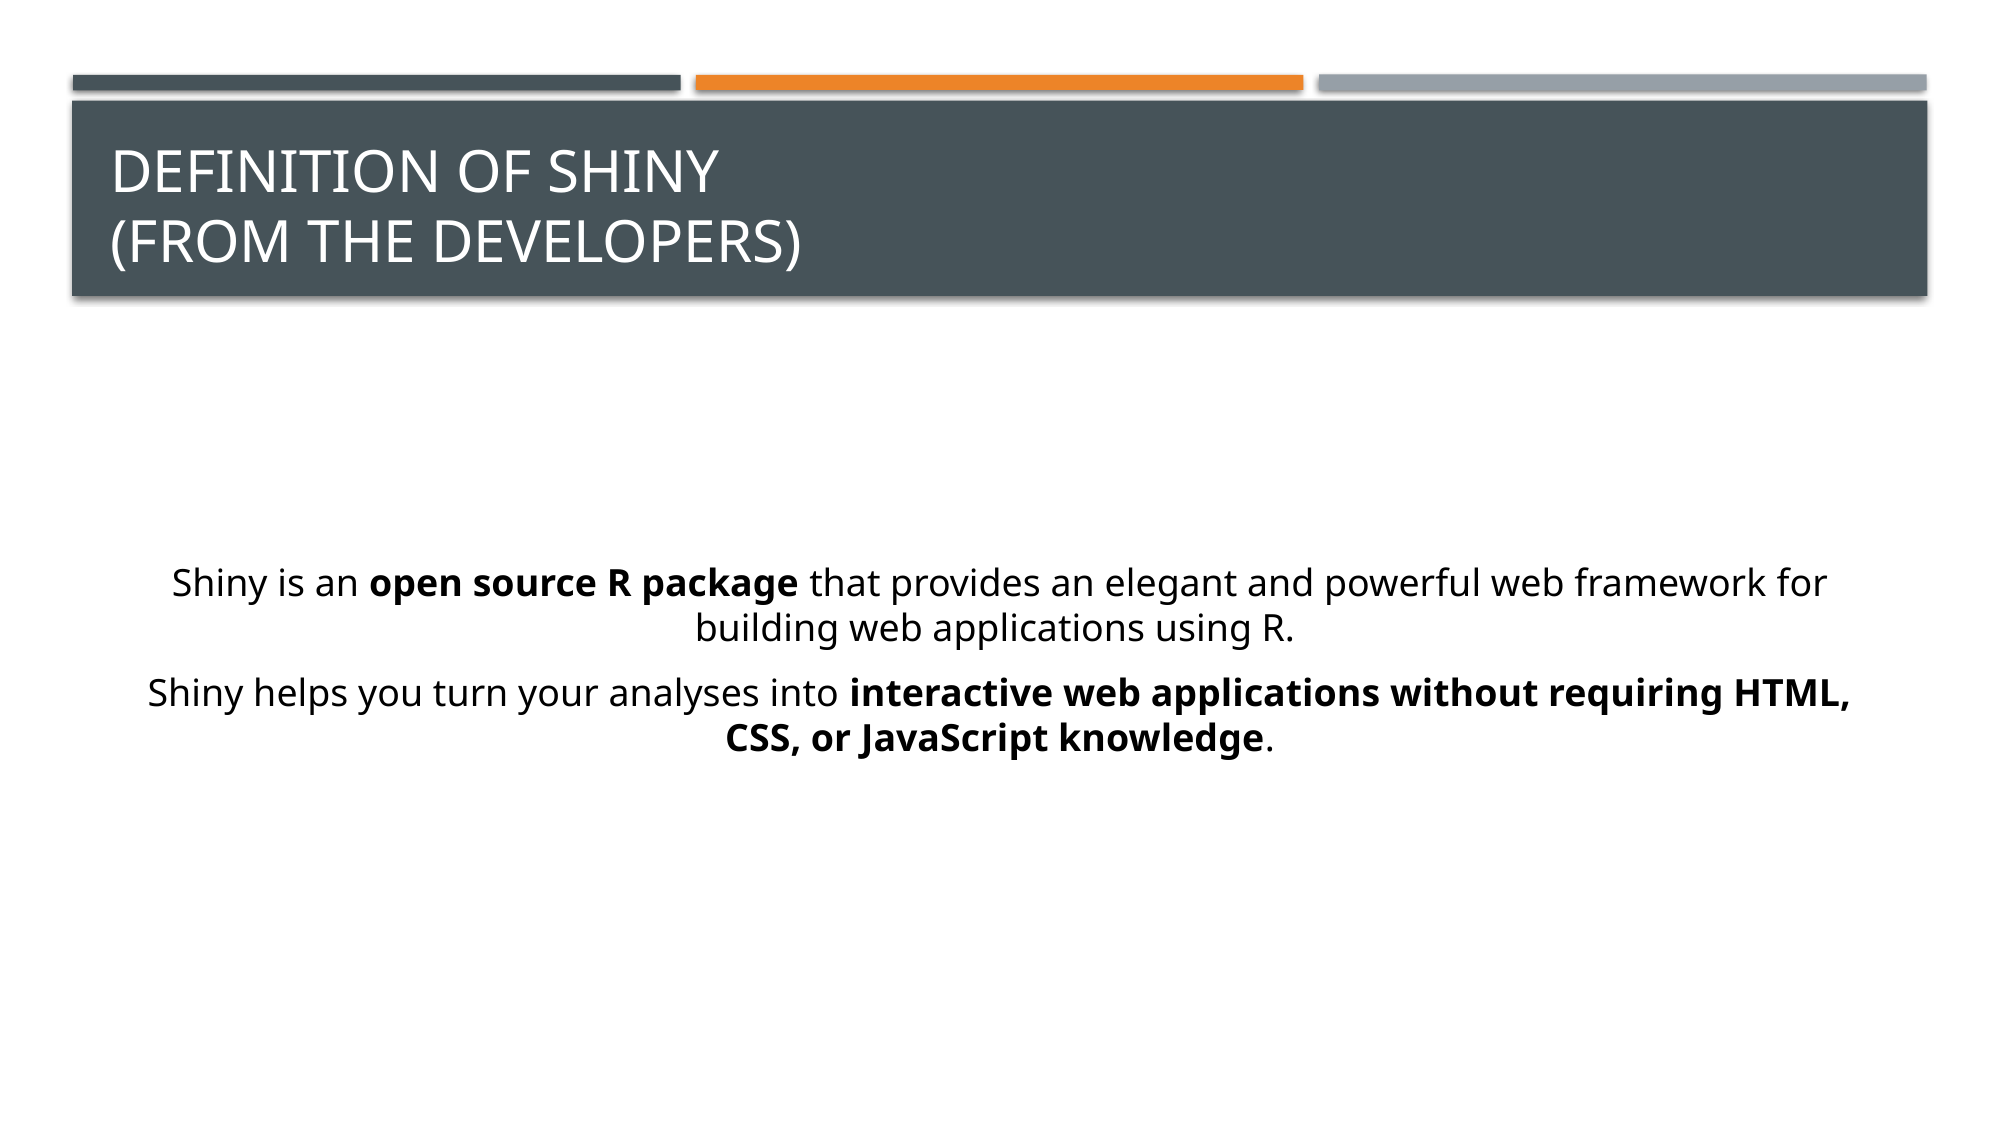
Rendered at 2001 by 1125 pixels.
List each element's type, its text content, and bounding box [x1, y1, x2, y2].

title Definition of SHIny (from the developers) [95, 115, 1905, 282]
list Shiny is an open source R package that provides an elegant and powerful web framework for building web applications using R. Shiny helps you turn your analyses into interactive web applications without requiring HTML, CSS, or JavaScript knowledge. [95, 357, 1905, 962]
